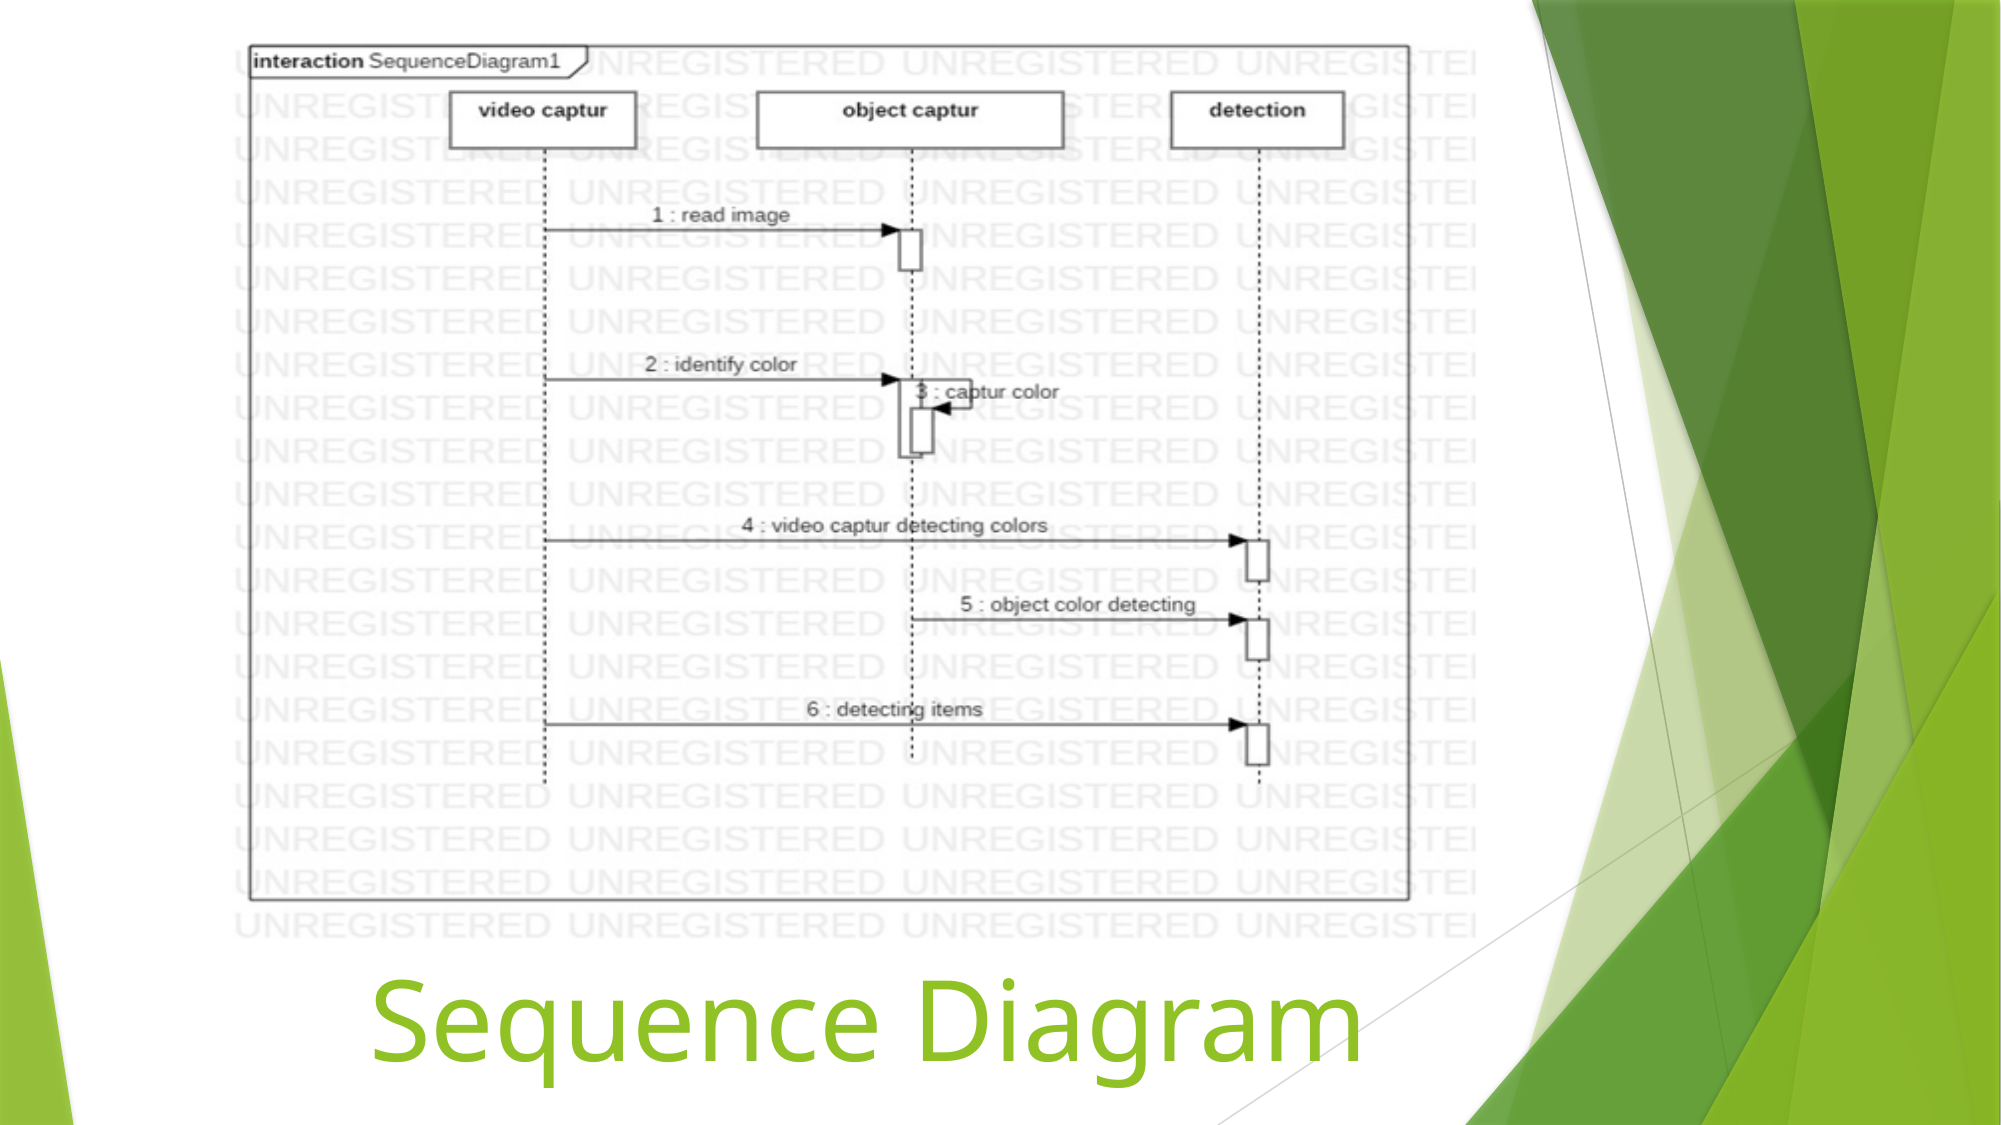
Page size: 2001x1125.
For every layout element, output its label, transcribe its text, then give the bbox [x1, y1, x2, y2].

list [218, 26, 1484, 939]
text_box Sequence Diagram [354, 948, 1384, 1092]
